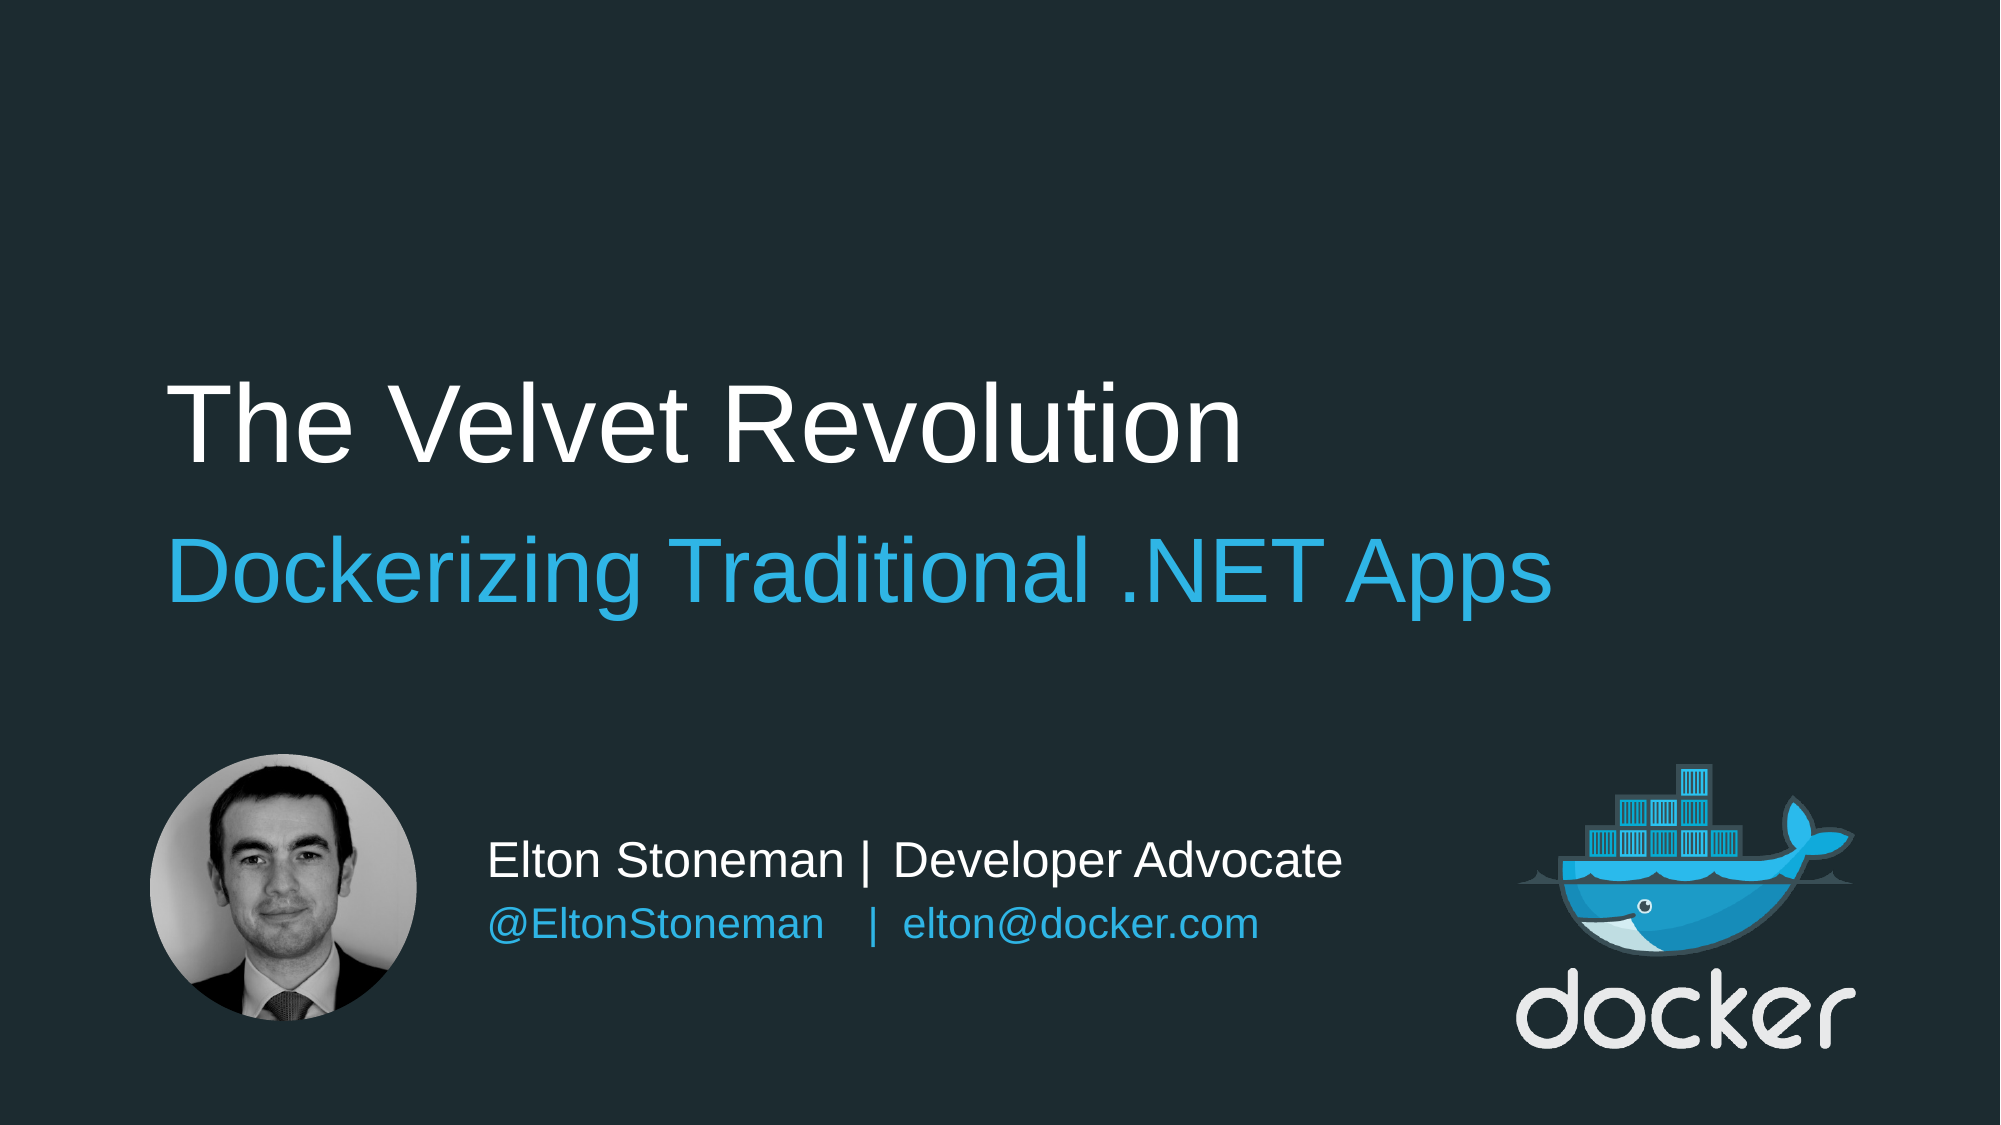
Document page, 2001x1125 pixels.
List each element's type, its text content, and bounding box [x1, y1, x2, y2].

text_box Elton Stoneman | Developer Advocate @EltonStoneman | elton@docker.com [466, 816, 2000, 959]
subtitle Dockerizing Traditional .NET Apps [150, 503, 1850, 646]
picture [1516, 959, 1856, 1049]
picture [149, 753, 417, 1022]
picture [1516, 764, 1856, 816]
title The Velvet Revolution [150, 162, 1937, 493]
